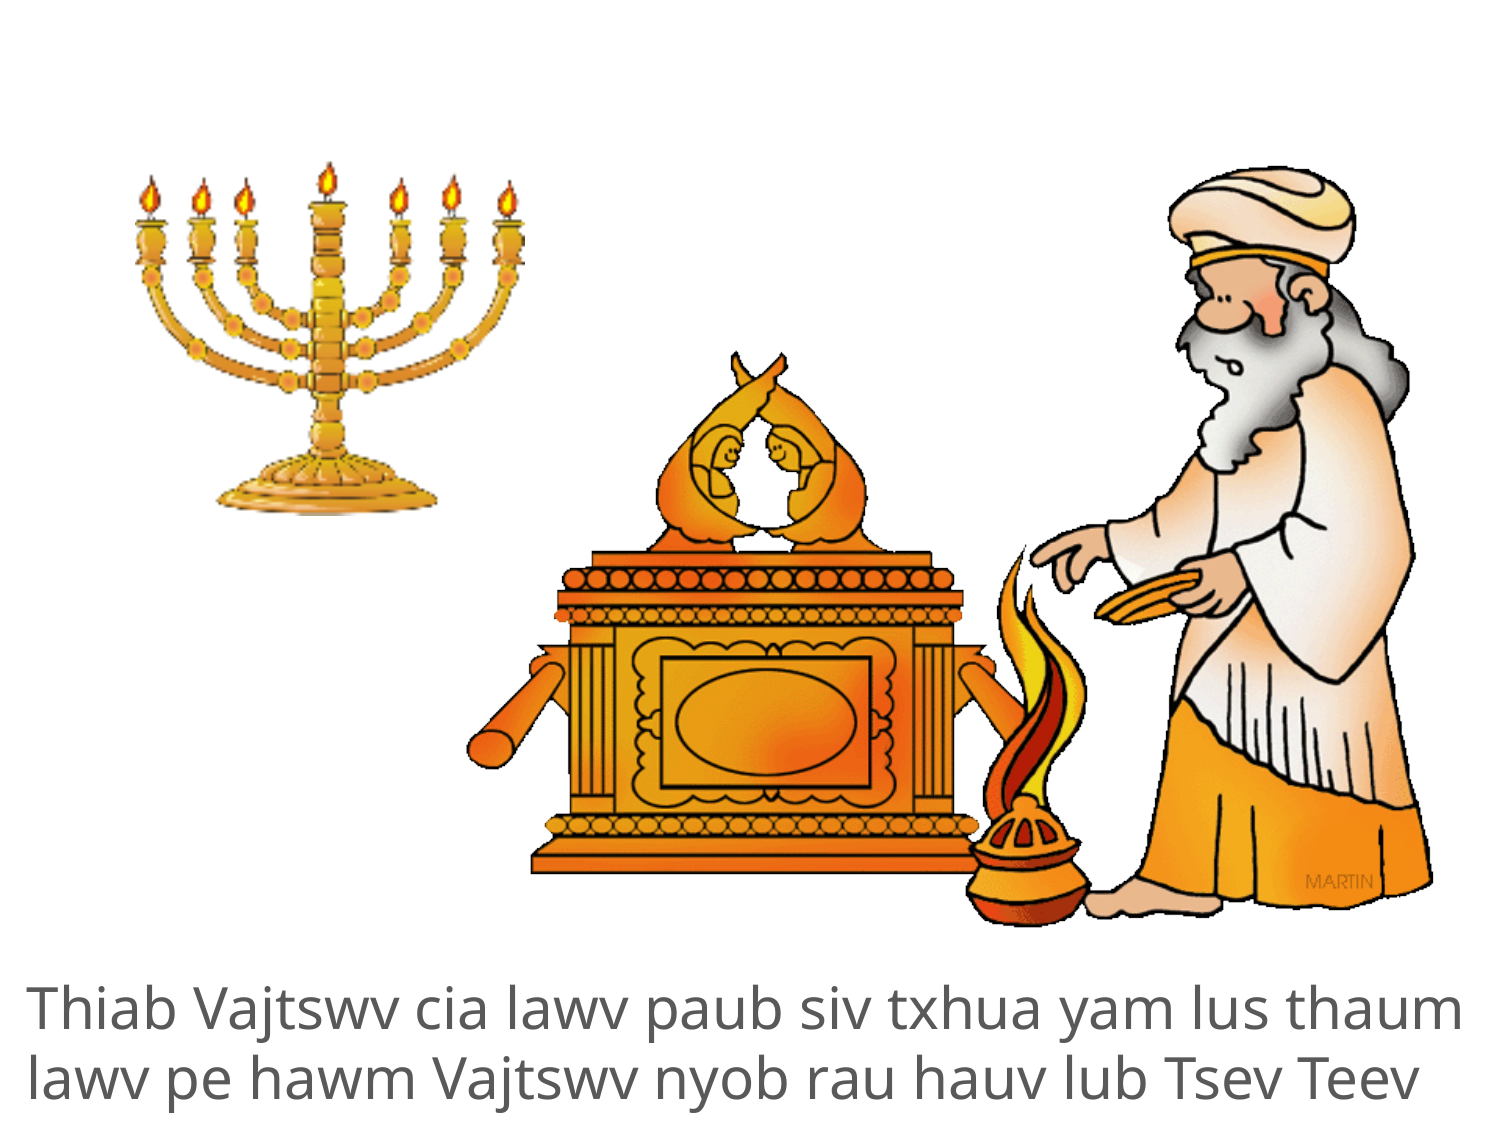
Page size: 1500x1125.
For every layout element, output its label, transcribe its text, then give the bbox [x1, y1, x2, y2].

text_box Thiab Vajtswv cia lawv paub siv txhua yam lus thaum lawv pe hawm Vajtswv nyob rau hauv lub Tsev Teev Ntuj. [11, 964, 1498, 1125]
picture [135, 144, 1468, 967]
